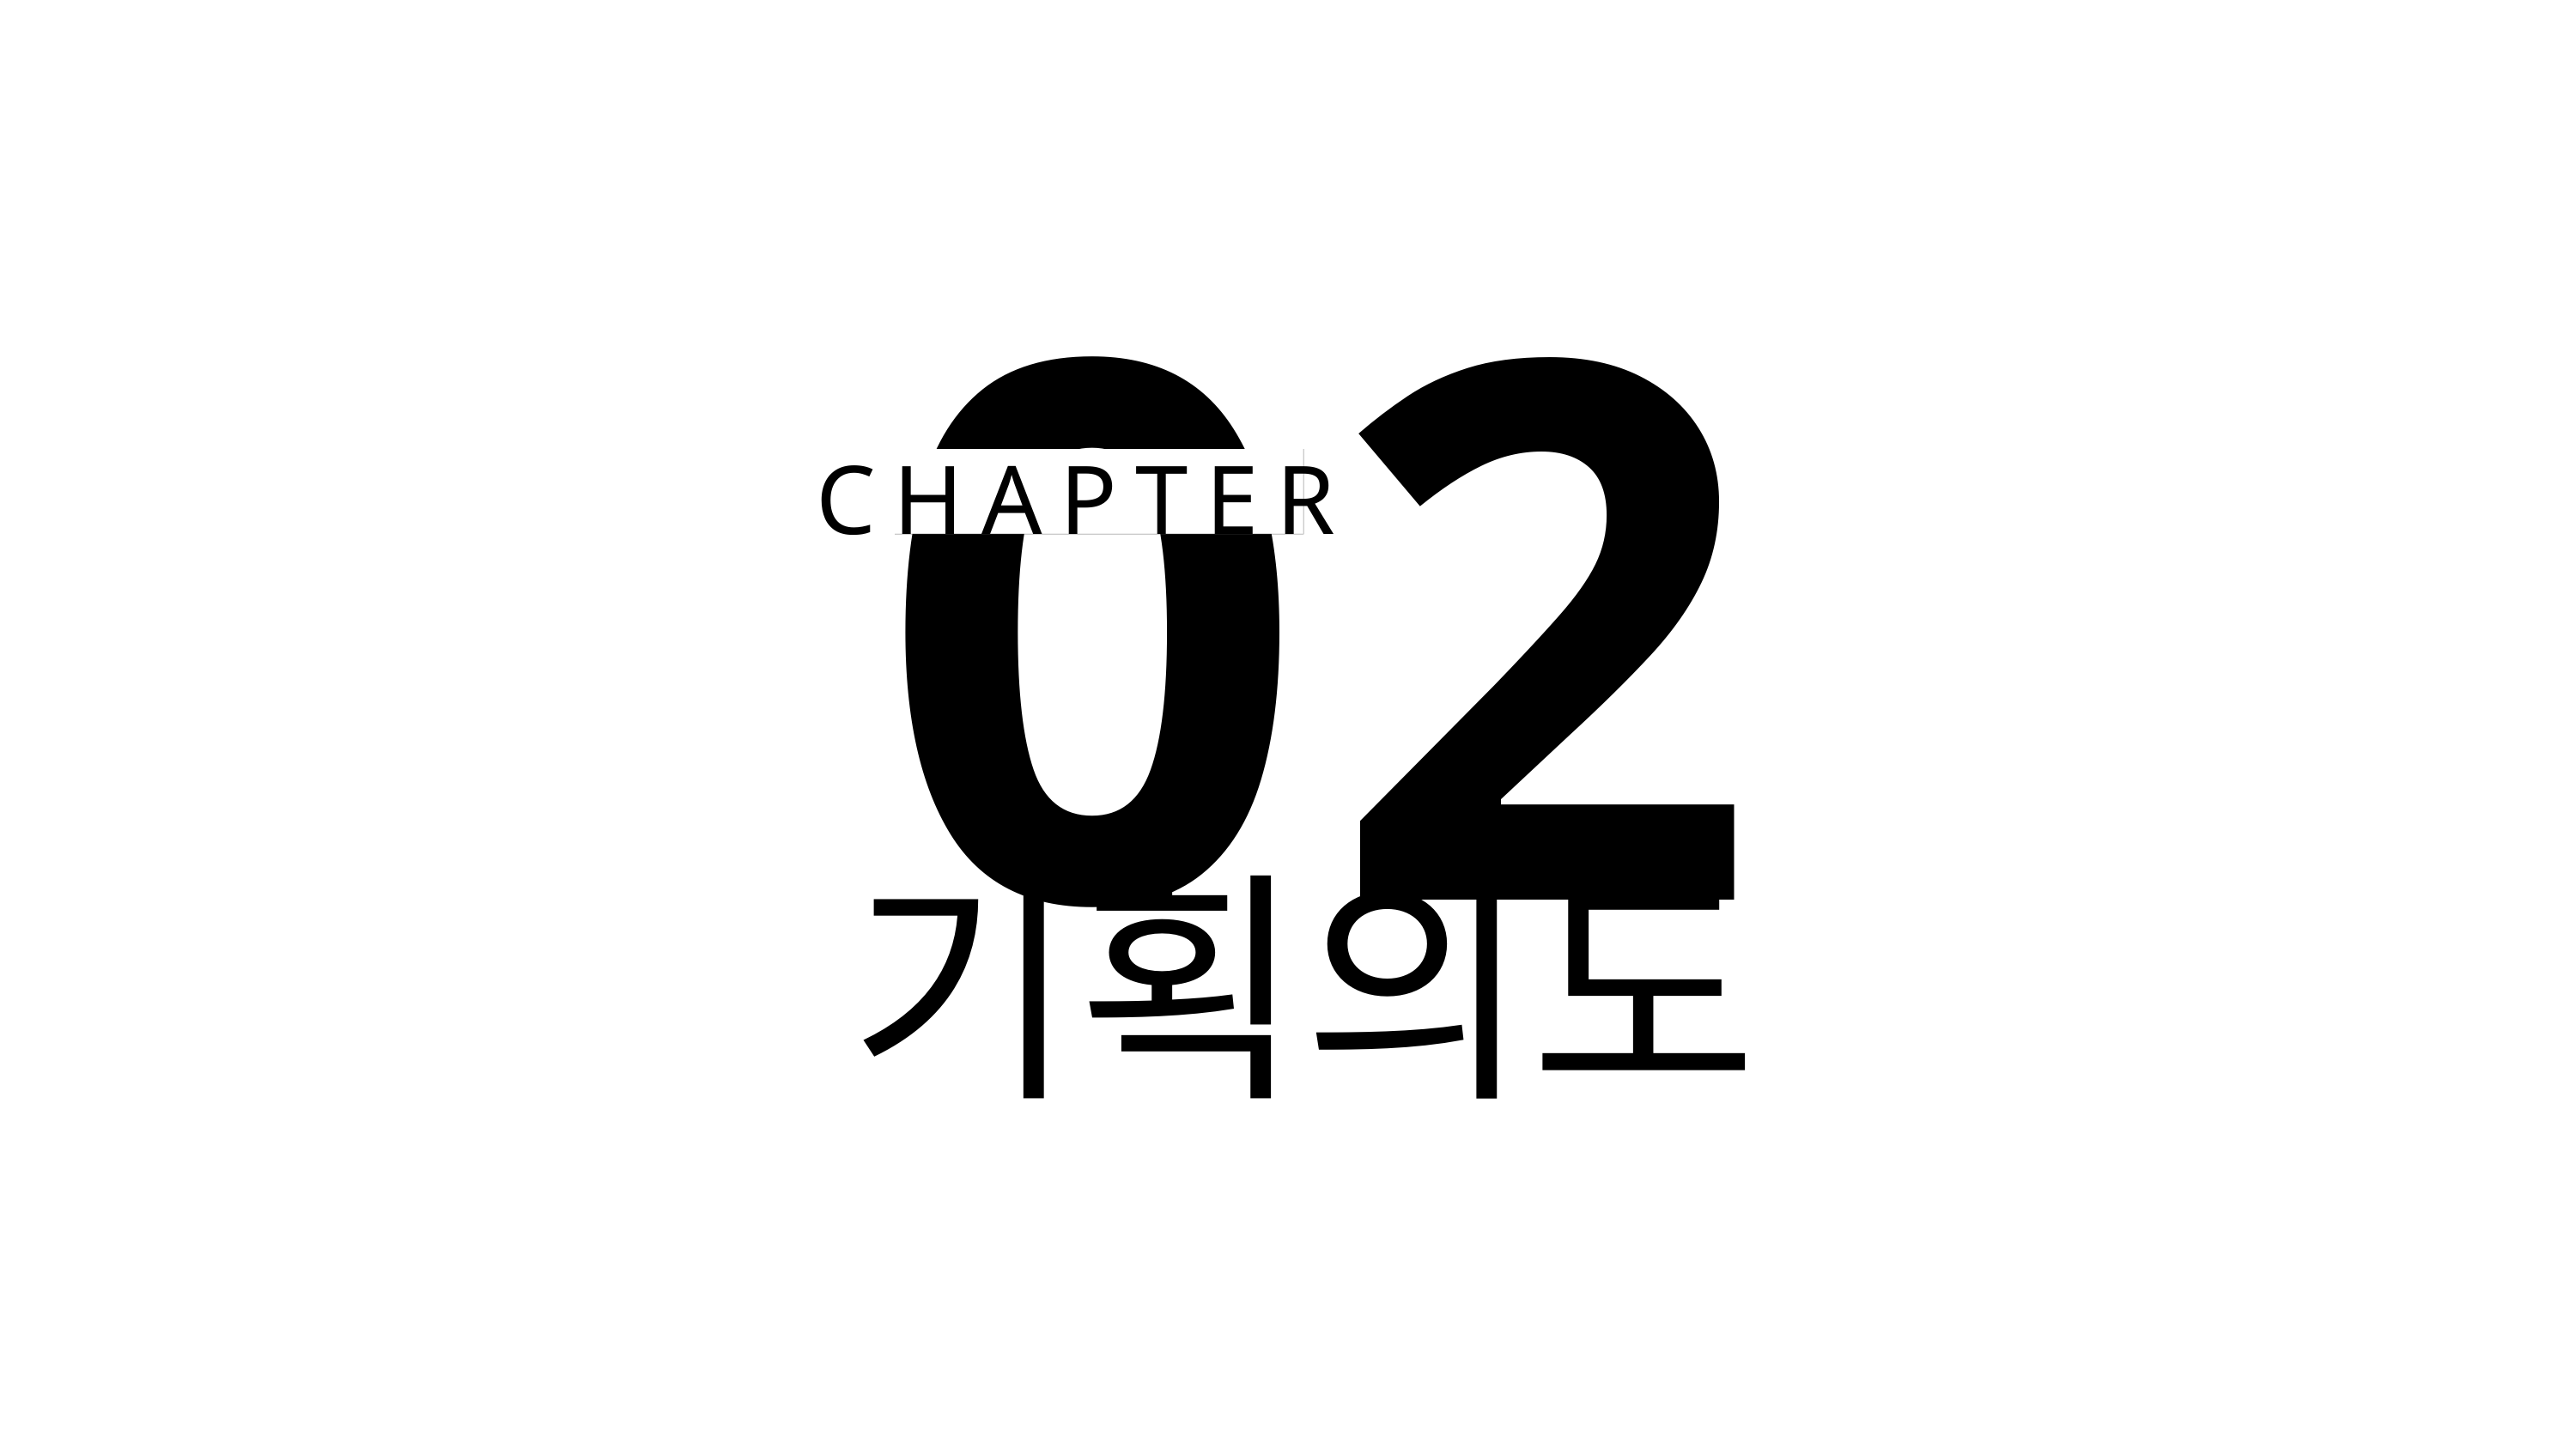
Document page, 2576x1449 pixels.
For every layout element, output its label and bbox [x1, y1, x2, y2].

text_box [225, 144, 2415, 1160]
